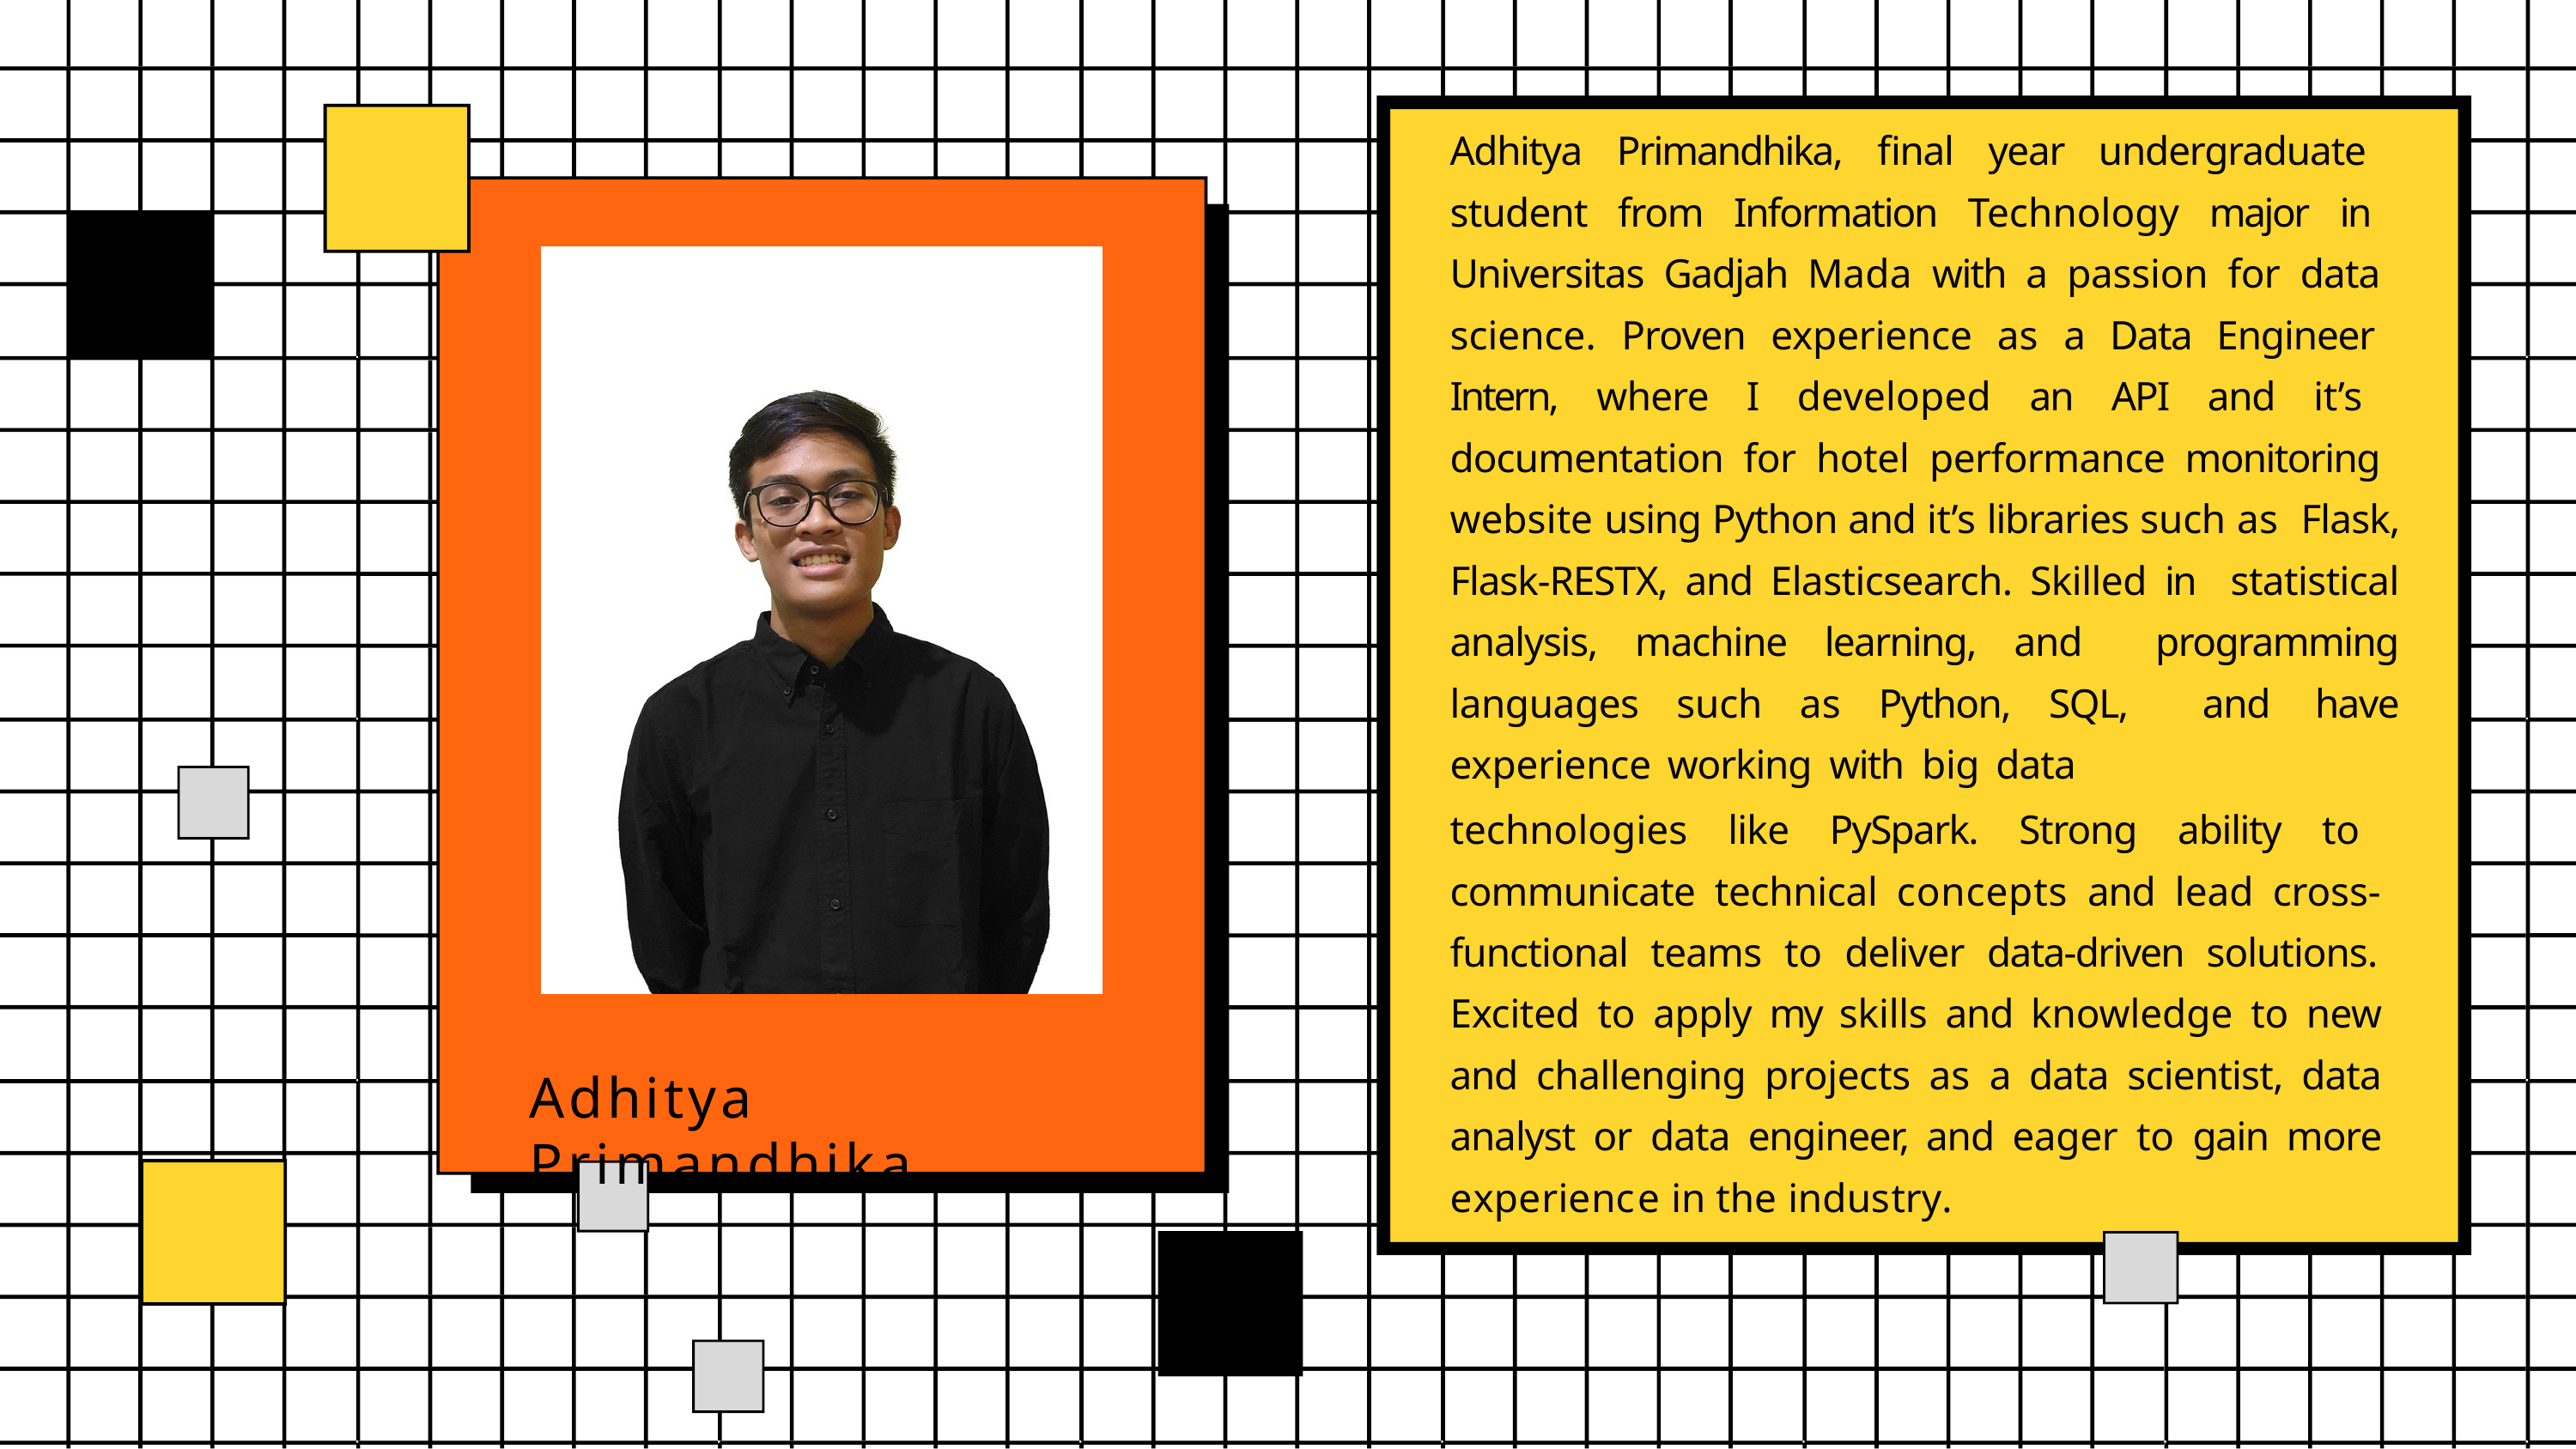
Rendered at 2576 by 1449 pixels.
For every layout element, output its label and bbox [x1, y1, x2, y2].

text_box [0, 0, 2576, 1449]
